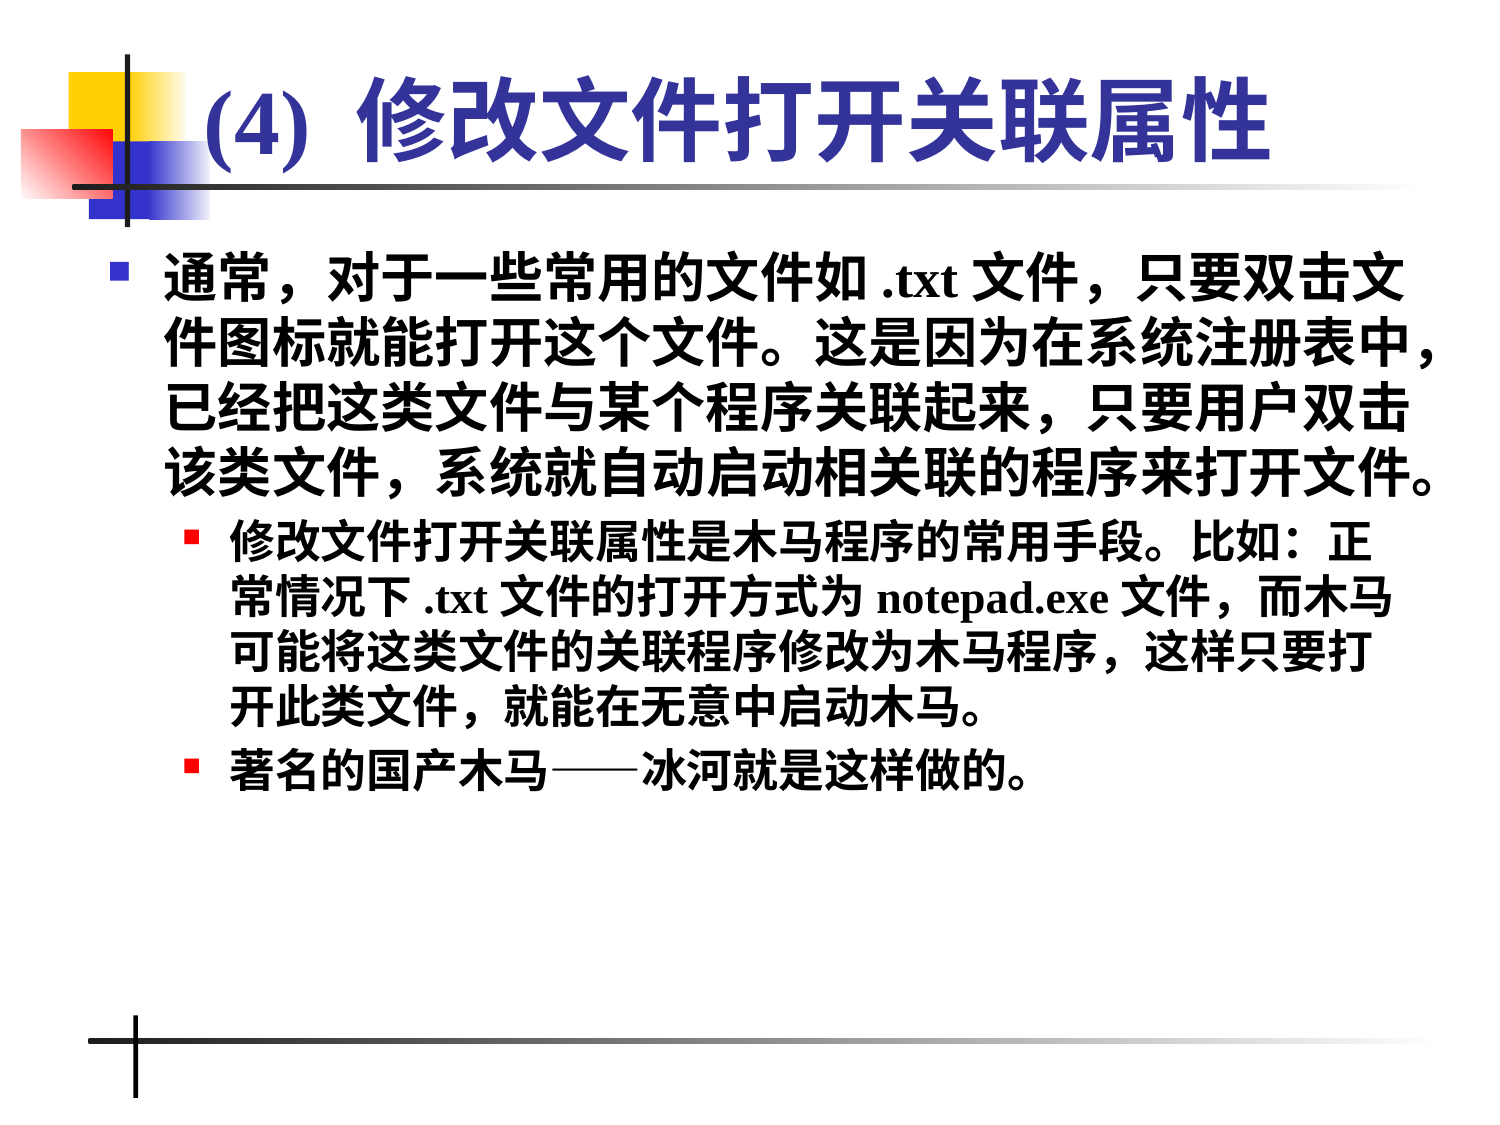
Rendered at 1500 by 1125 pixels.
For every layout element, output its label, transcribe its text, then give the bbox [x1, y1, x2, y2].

title (4) 修改文件打开关联属性 [188, 23, 1468, 181]
list 通常，对于一些常用的文件如.txt文件，只要双击文件图标就能打开这个文件。这是因为在系统注册表中，已经把这类文件与某个程序关联起来，只要用户双击该类文件，系统就自动启动相关联的程序来打开文件。 修改文件打开关联属性是木马程序的常用手段。比如：正常情况下.txt文件的打开方式为notepad.exe文件，而木马可能将这类文件的关联程序修改为木马程序，这样只要打开此类文件，就能在无意中启动木马。 著名的国产木马——冰河就是这样做的。 [92, 235, 1428, 891]
